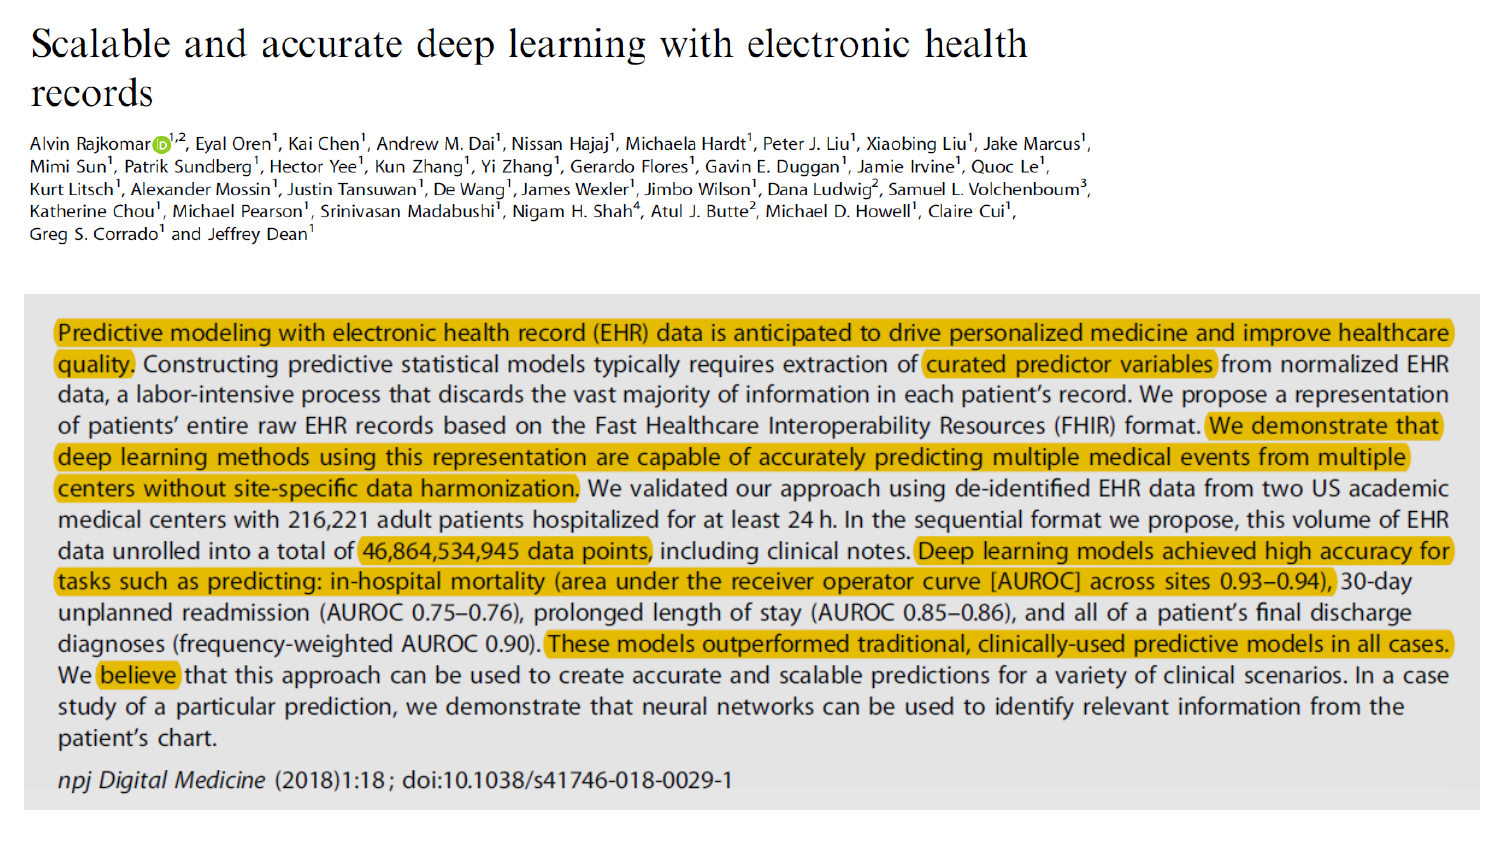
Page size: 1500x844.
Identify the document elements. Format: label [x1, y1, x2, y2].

picture [23, 21, 1097, 246]
picture [24, 293, 1480, 810]
